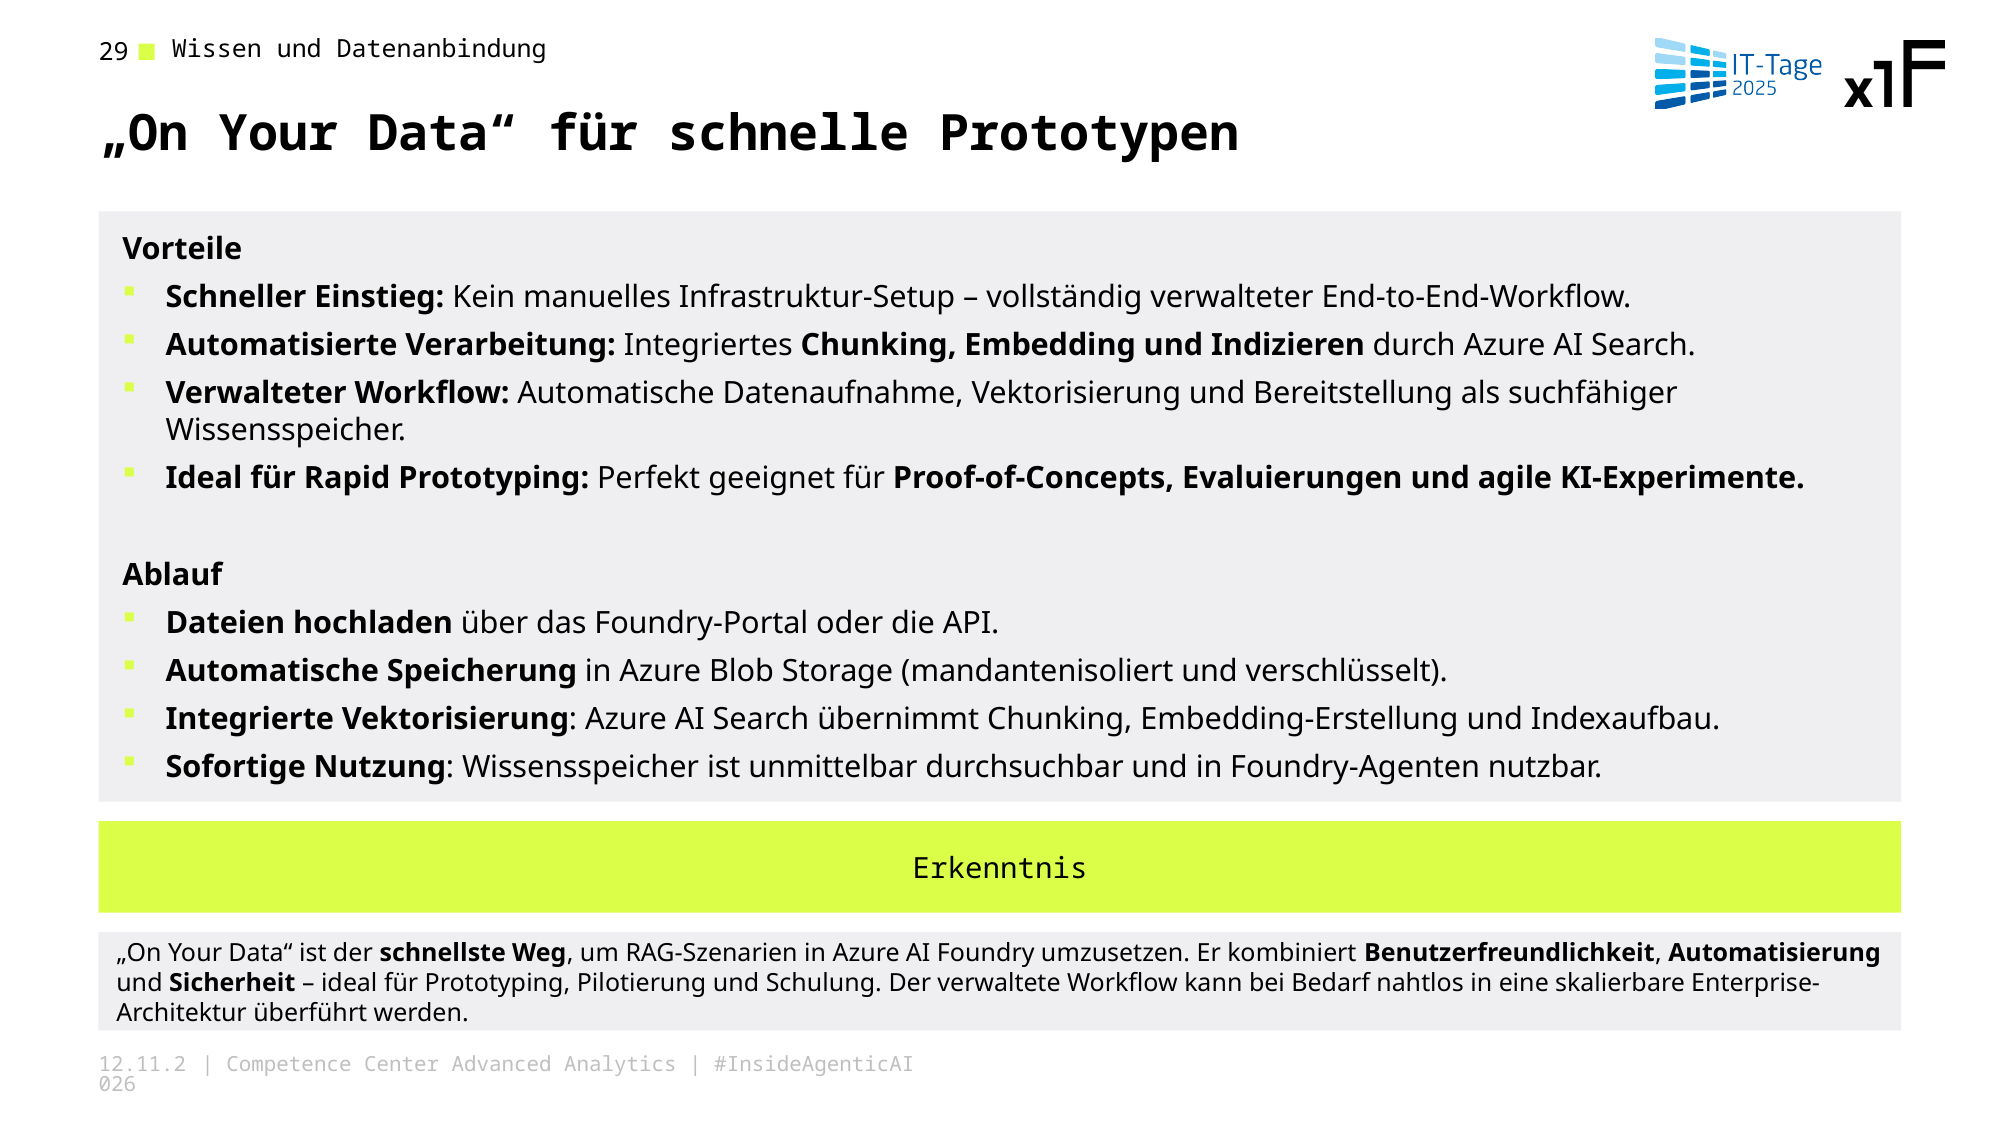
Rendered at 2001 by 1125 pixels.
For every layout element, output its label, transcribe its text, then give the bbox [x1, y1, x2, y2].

text_box 29 [98, 21, 176, 82]
list „On Your Data“ für schnelle Prototypen [98, 94, 1812, 173]
picture [1654, 38, 1822, 110]
picture [1844, 40, 1945, 107]
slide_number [98, 1042, 194, 1103]
list Vorteile Schneller Einstieg: Kein manuelles Infrastruktur-Setup – vollständig verwalteter End-to-End-Workflow. Automatisierte Verarbeitung: Integriertes Chunking, Embedding und Indizieren durch Azure AI Search. Verwalteter Workflow: Automatische Datenaufnahme, Vektorisierung und Bereitstellung als suchfähiger Wissensspeicher. Ideal für Rapid Prototyping: Perfekt geeignet für Proof-of-Concepts, Evaluierungen und agile KI-Experimente. Ablauf Dateien hochladen über das Foundry-Portal oder die API. Automatische Speicherung in Azure Blob Storage (mandantenisoliert und verschlüsselt). Integrierte Vektorisierung: Azure AI Search übernimmt Chunking, Embedding-Erstellung und Indexaufbau. Sofortige Nutzung: Wissensspeicher ist unmittelbar durchsuchbar und in Foundry-Agenten nutzbar. [98, 210, 1902, 803]
footer | Competence Center Advanced Analytics | #InsideAgenticAI [201, 1042, 1902, 1103]
list Wissen und Datenanbindung [176, 21, 1812, 74]
text_box Erkenntnis [98, 821, 1902, 913]
text_box „On Your Data“ ist der schnellste Weg, um RAG-Szenarien in Azure AI Foundry umzusetzen. Er kombiniert Benutzerfreundlichkeit, Automatisierung und Sicherheit – ideal für Prototyping, Pilotierung und Schulung. Der verwaltete Workflow kann bei Bedarf nahtlos in eine skalierbare Enterprise-Architektur überführt werden. [98, 932, 1902, 1031]
